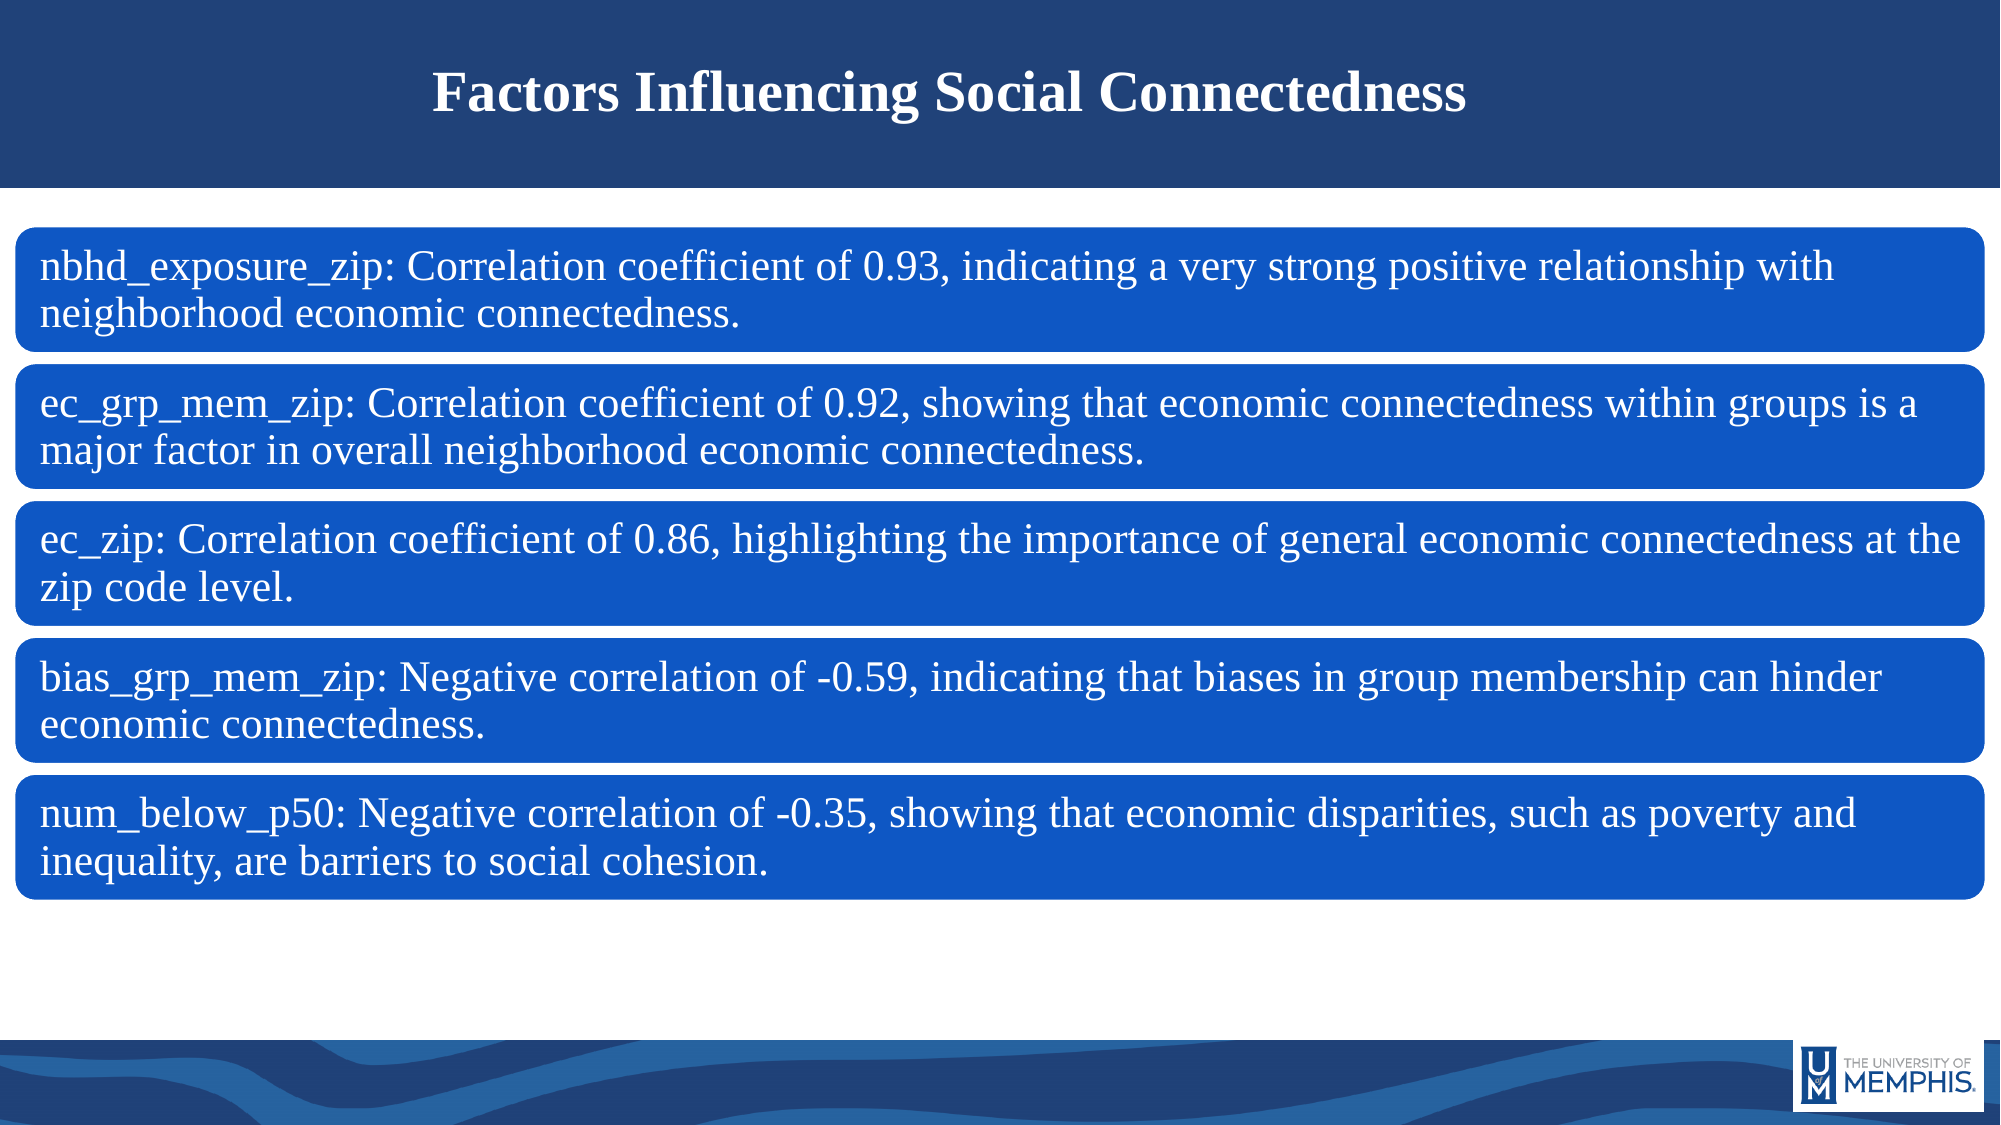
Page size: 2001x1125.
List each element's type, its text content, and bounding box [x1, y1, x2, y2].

title Factors Influencing Social Connectedness [87, 21, 1813, 165]
picture [0, 1040, 2000, 1125]
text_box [14, 215, 1986, 912]
text_box [0, 0, 2000, 189]
